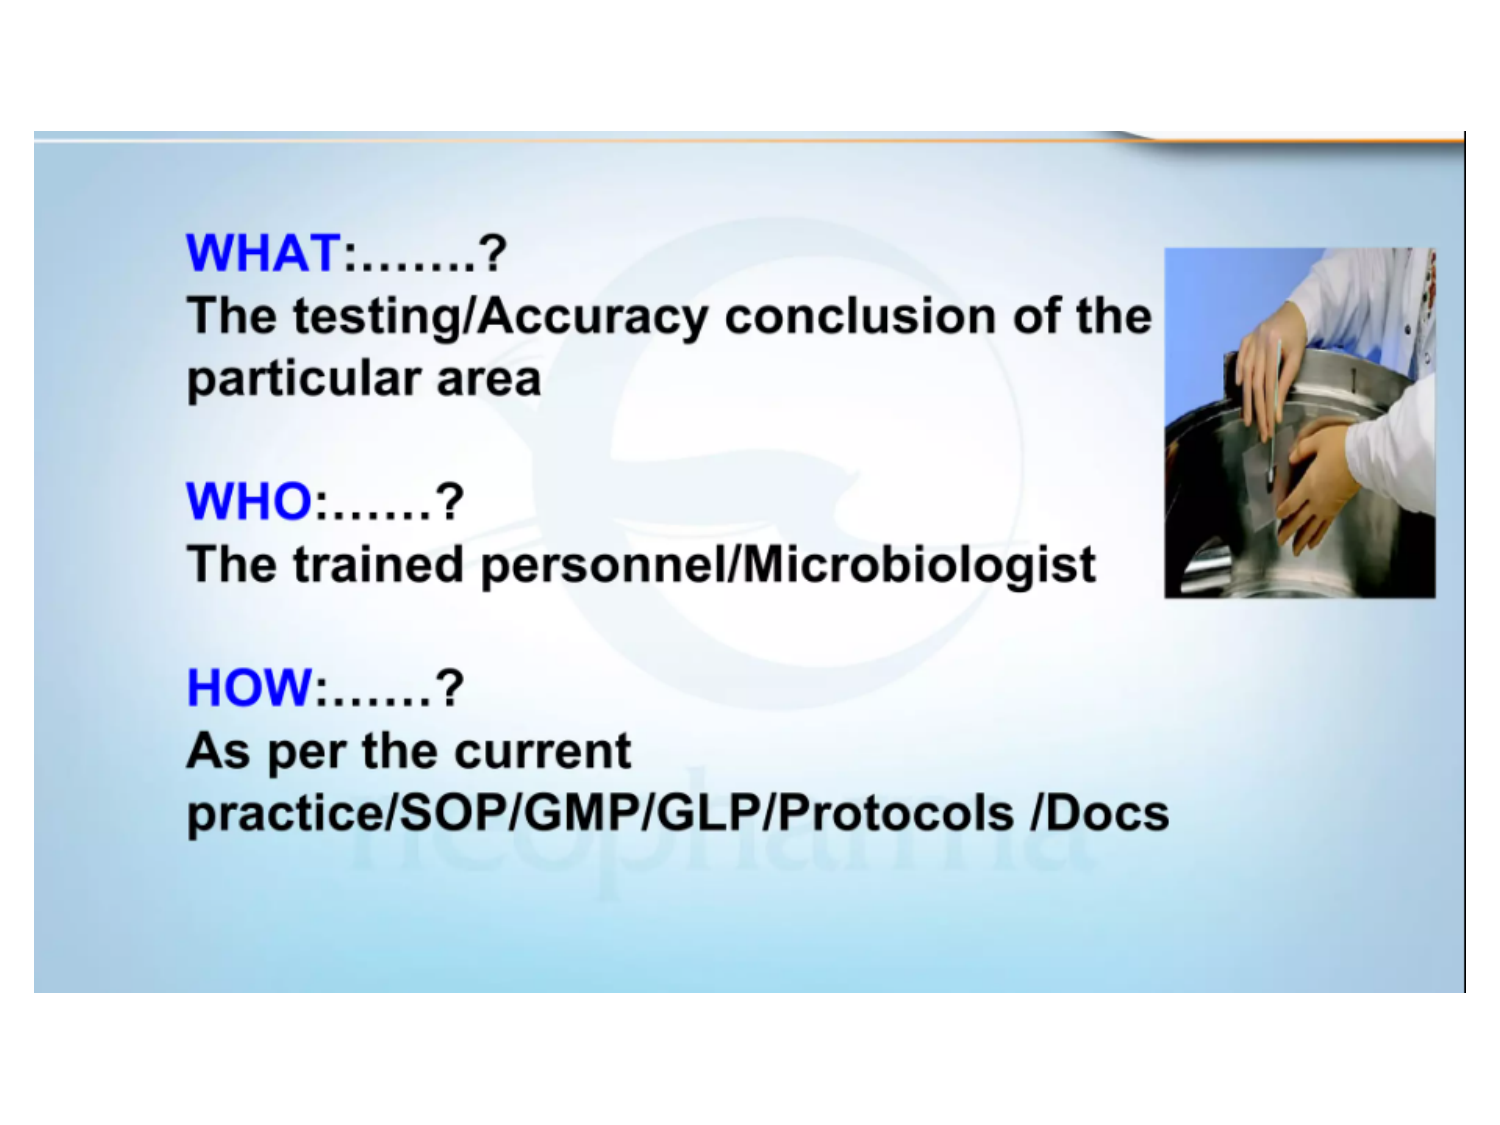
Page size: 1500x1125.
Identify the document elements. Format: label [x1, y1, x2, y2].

picture [33, 131, 1466, 994]
